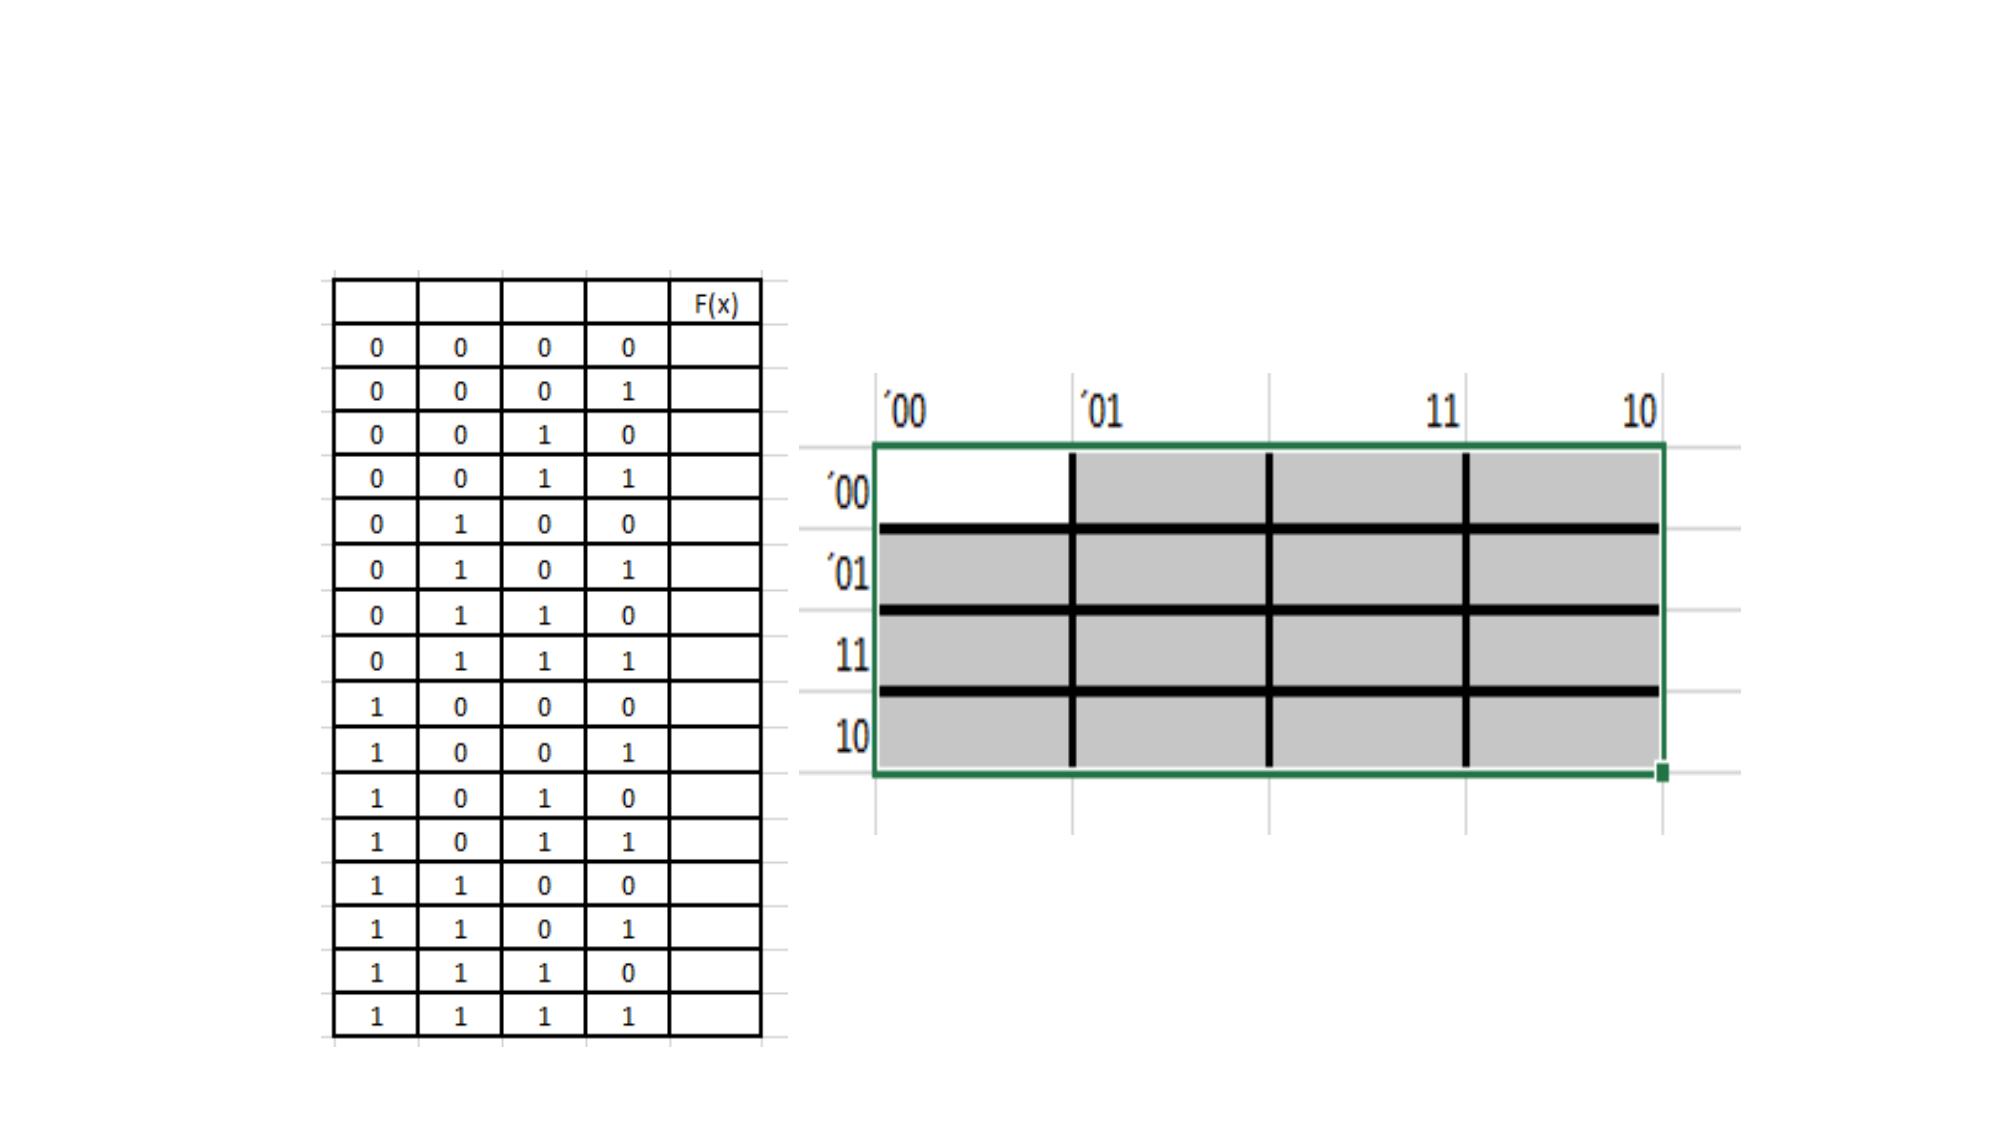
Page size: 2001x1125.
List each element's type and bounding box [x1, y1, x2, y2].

picture [321, 270, 788, 1047]
picture [799, 373, 1741, 835]
